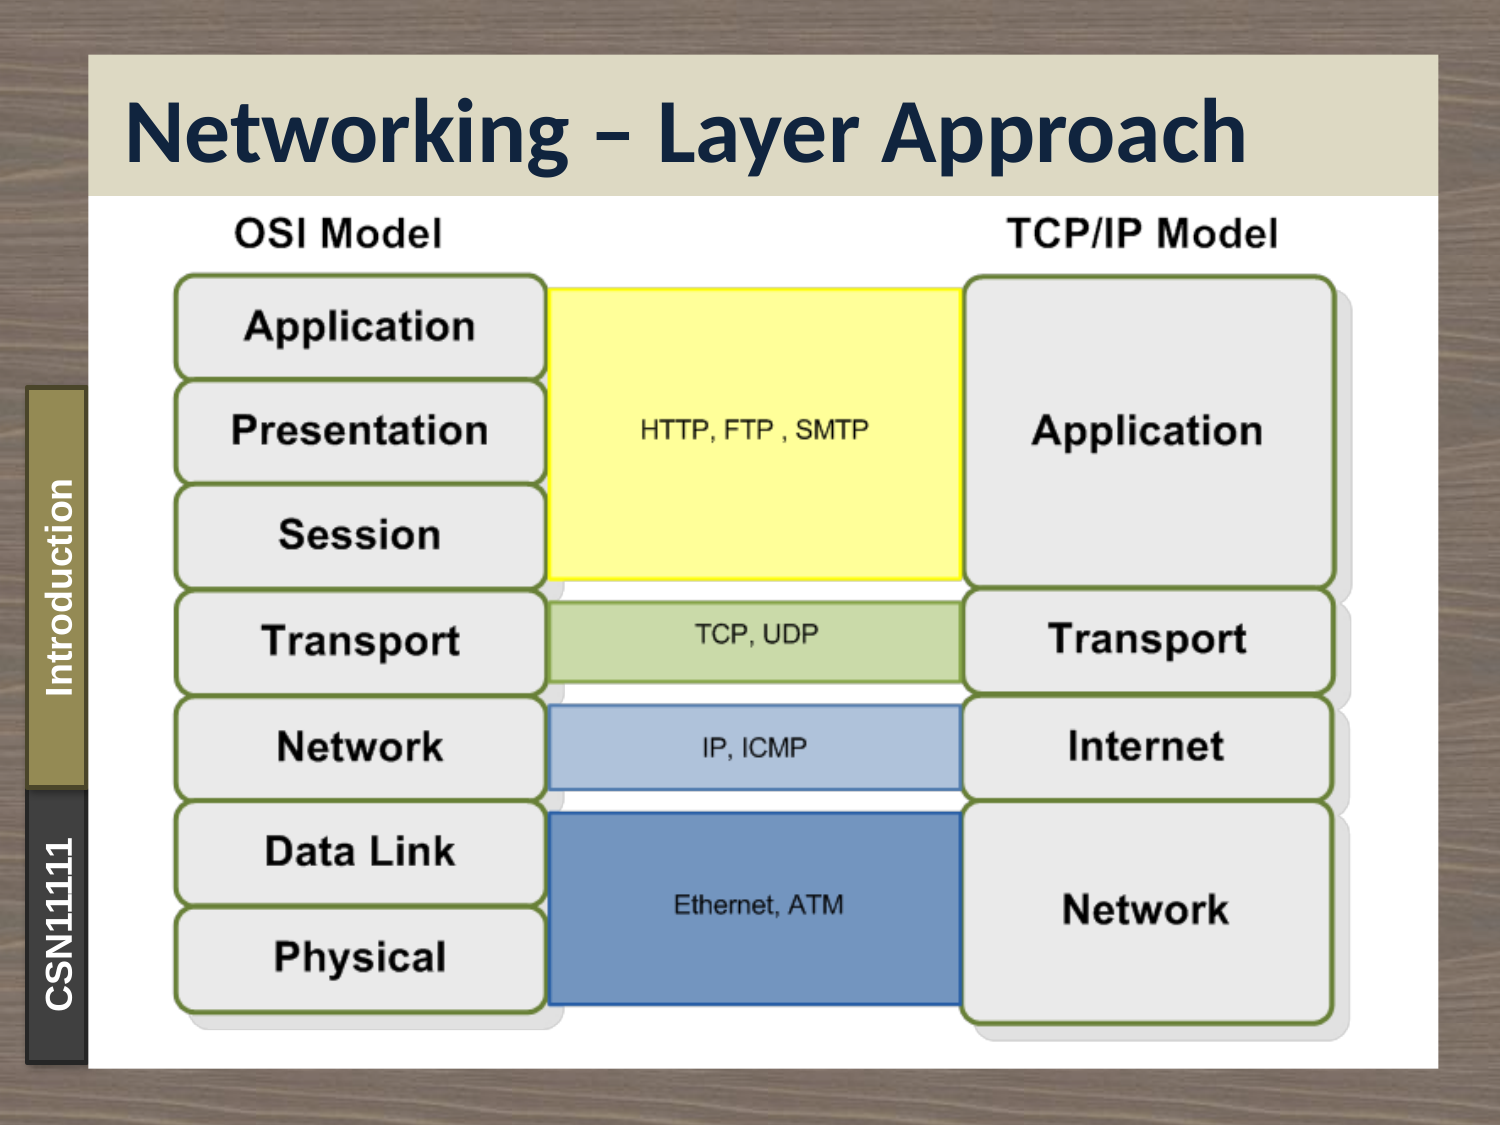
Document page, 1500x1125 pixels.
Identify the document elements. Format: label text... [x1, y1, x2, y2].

text_box CSN11111 [26, 793, 87, 1063]
text_box Introduction [26, 387, 87, 788]
picture [168, 207, 1358, 1047]
text_box Networking – Layer Approach [88, 54, 1439, 196]
text_box [88, 196, 1439, 1069]
